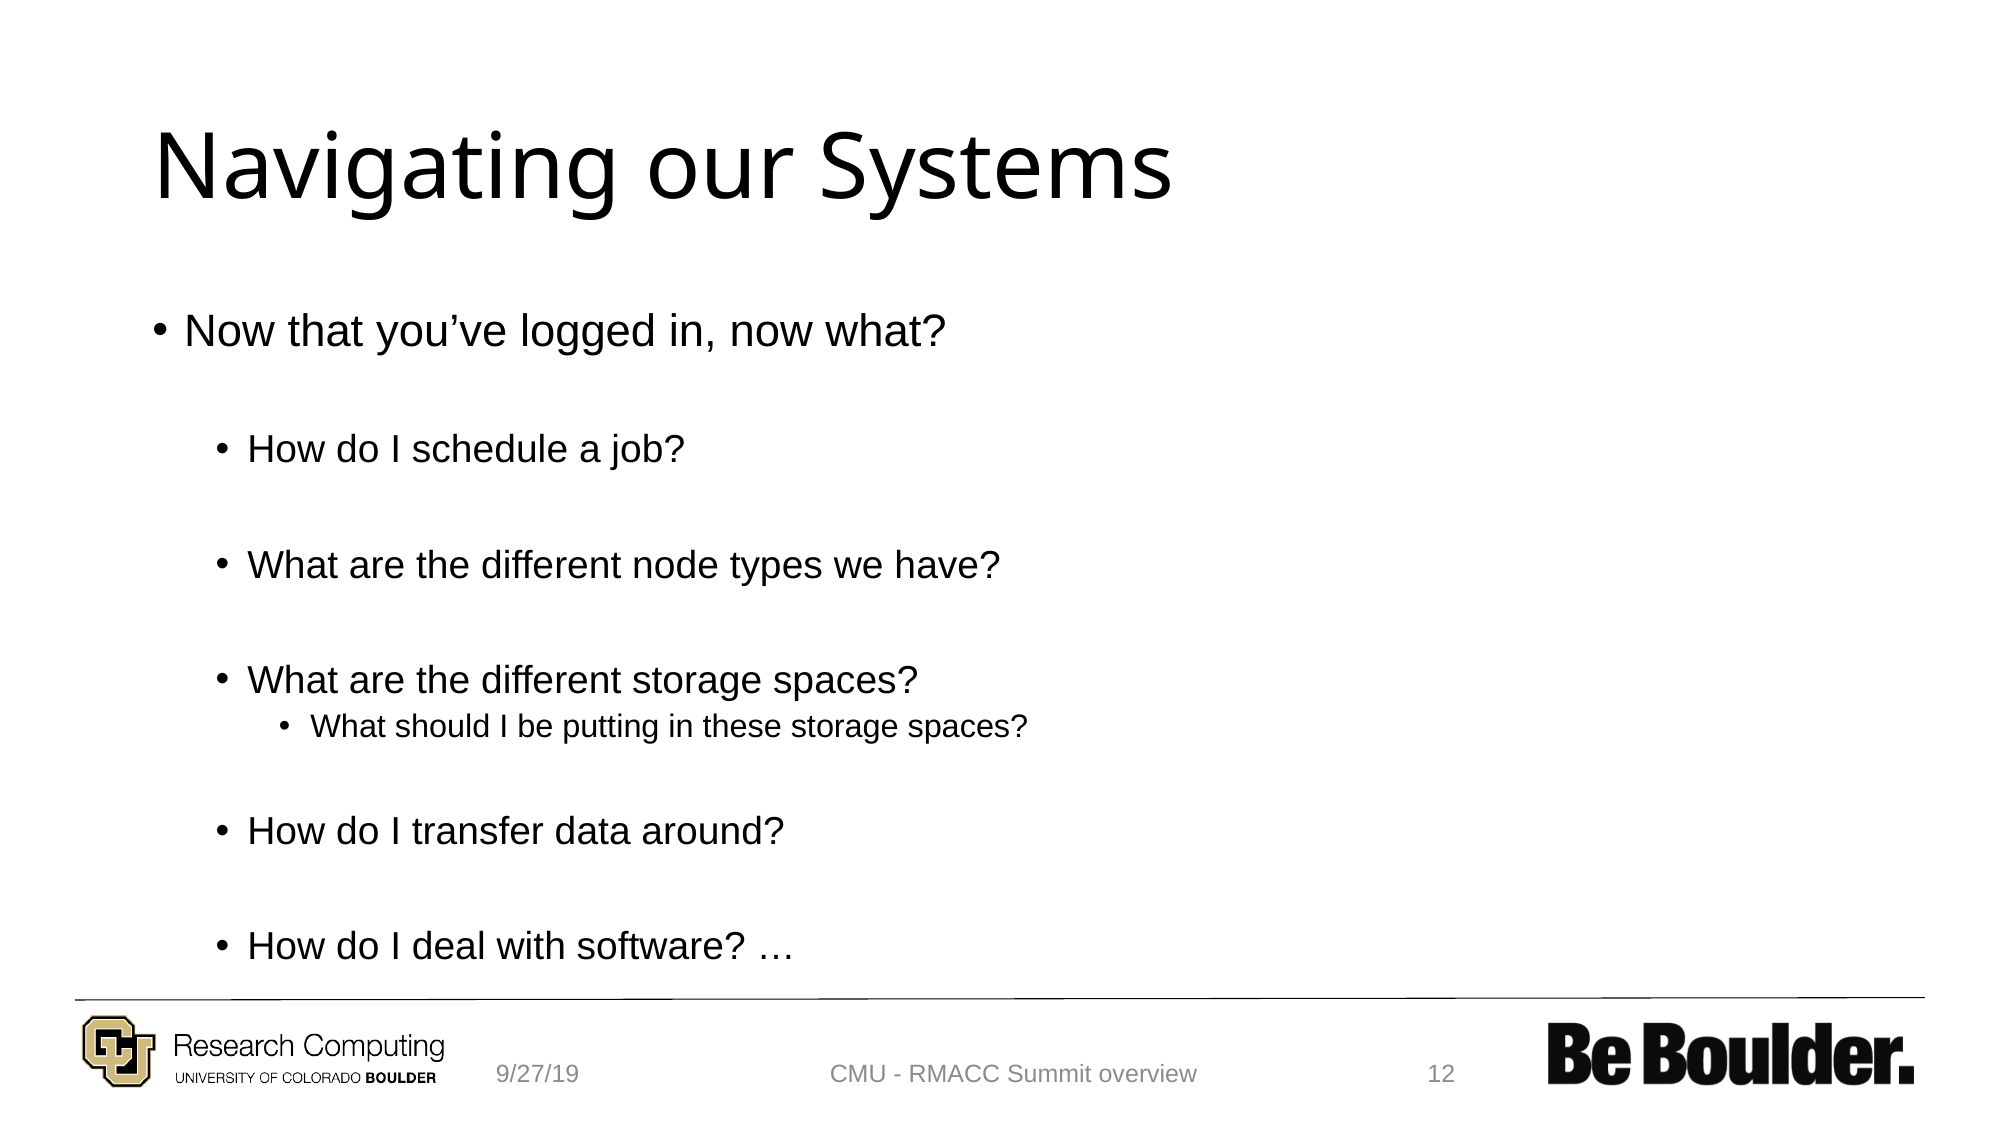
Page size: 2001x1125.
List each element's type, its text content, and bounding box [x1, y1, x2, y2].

title Navigating our Systems [137, 59, 1863, 278]
picture [81, 1015, 444, 1088]
picture [1524, 1015, 1938, 1088]
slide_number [480, 1042, 615, 1103]
footer CMU - RMACC Summit overview [676, 1042, 1352, 1103]
slide_number 12 [1412, 1042, 1525, 1103]
list Now that you’ve logged in, now what? How do I schedule a job? What are the different node types we have? What are the different storage spaces? What should I be putting in these storage spaces? How do I transfer data around? How do I deal with software? … [137, 299, 1863, 983]
